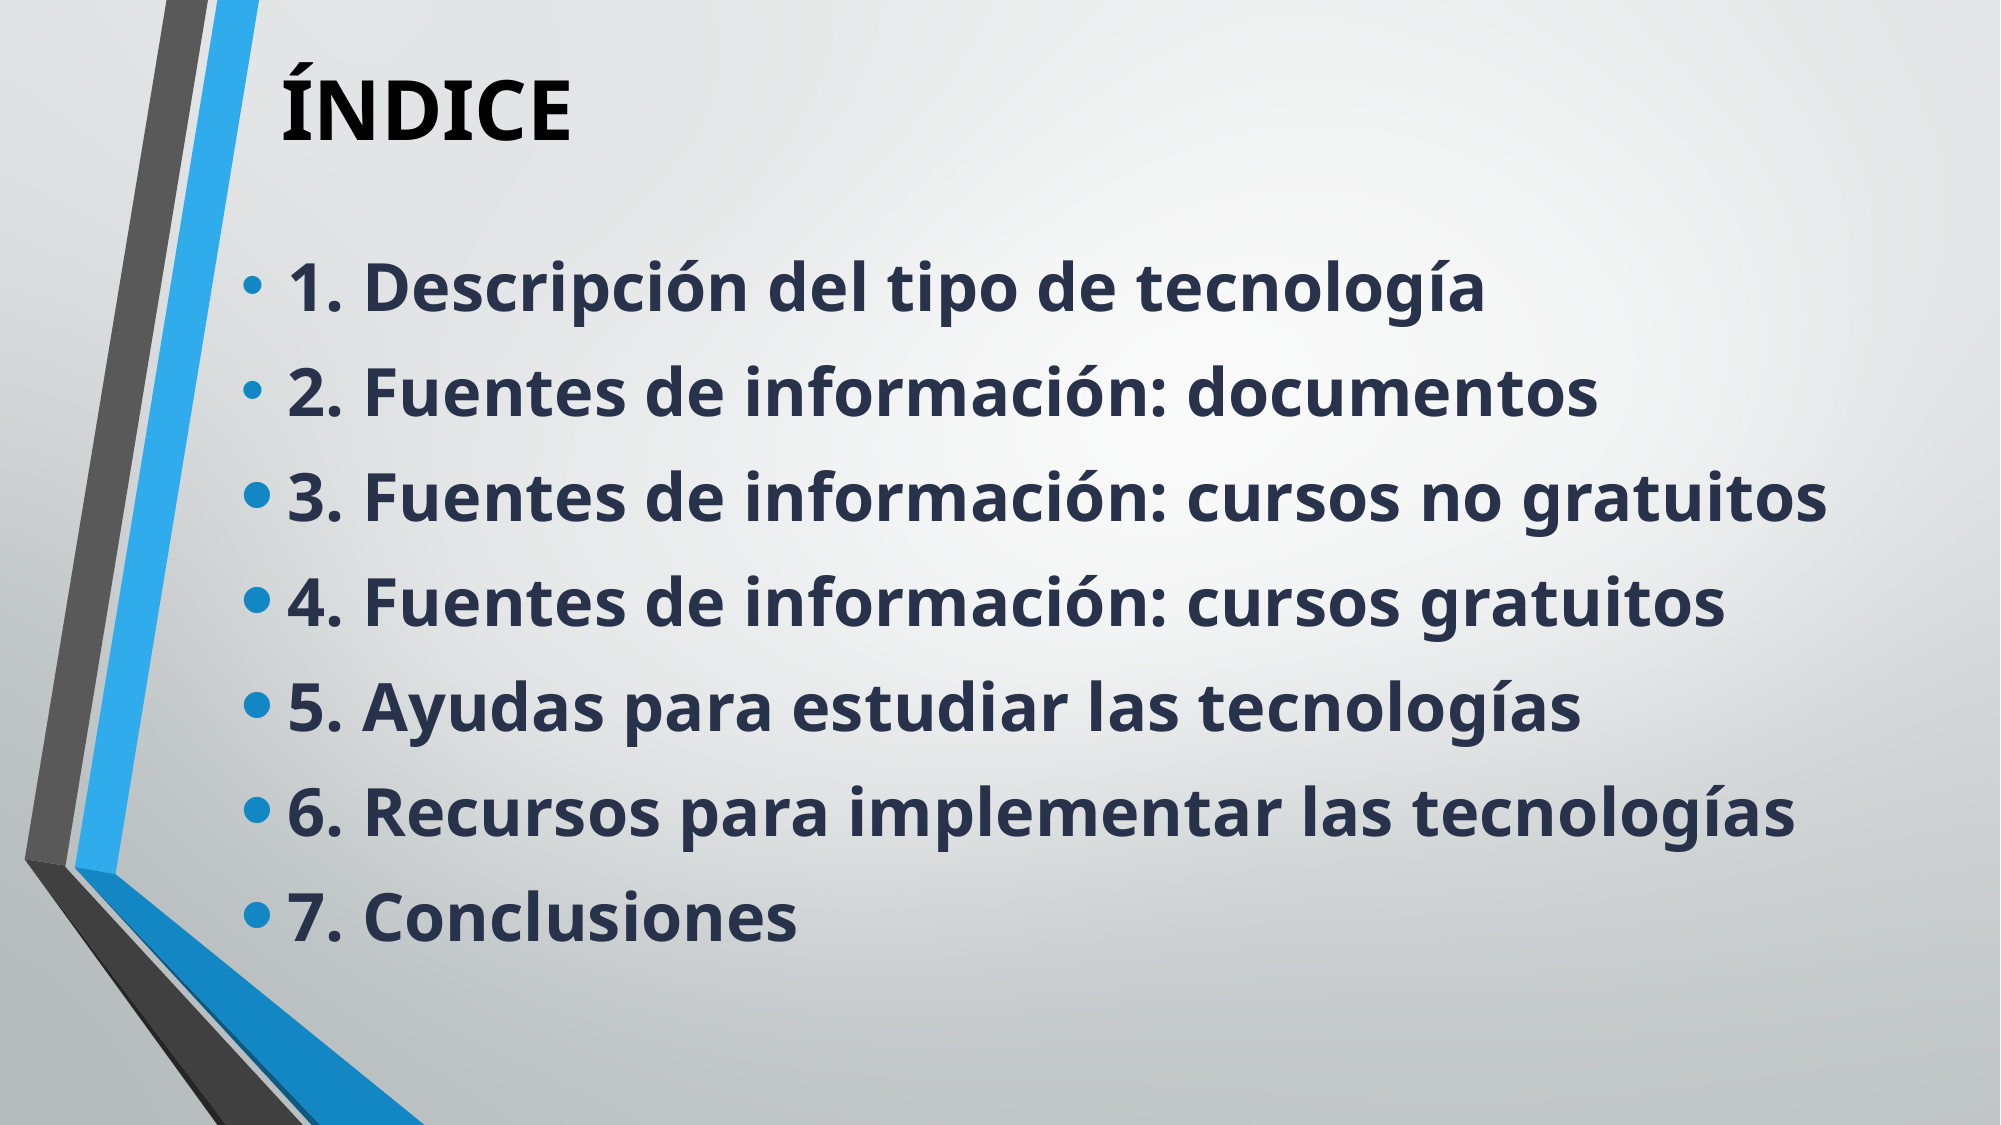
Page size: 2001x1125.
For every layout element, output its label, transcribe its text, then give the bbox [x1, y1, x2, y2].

title ÍNDICE [169, 39, 687, 175]
list 1. Descripción del tipo de tecnología 2. Fuentes de información: documentos 3. Fuentes de información: cursos no gratuitos 4. Fuentes de información: cursos gratuitos 5. Ayudas para estudiar las tecnologías 6. Recursos para implementar las tecnologías 7. Conclusiones [225, 144, 1870, 1055]
